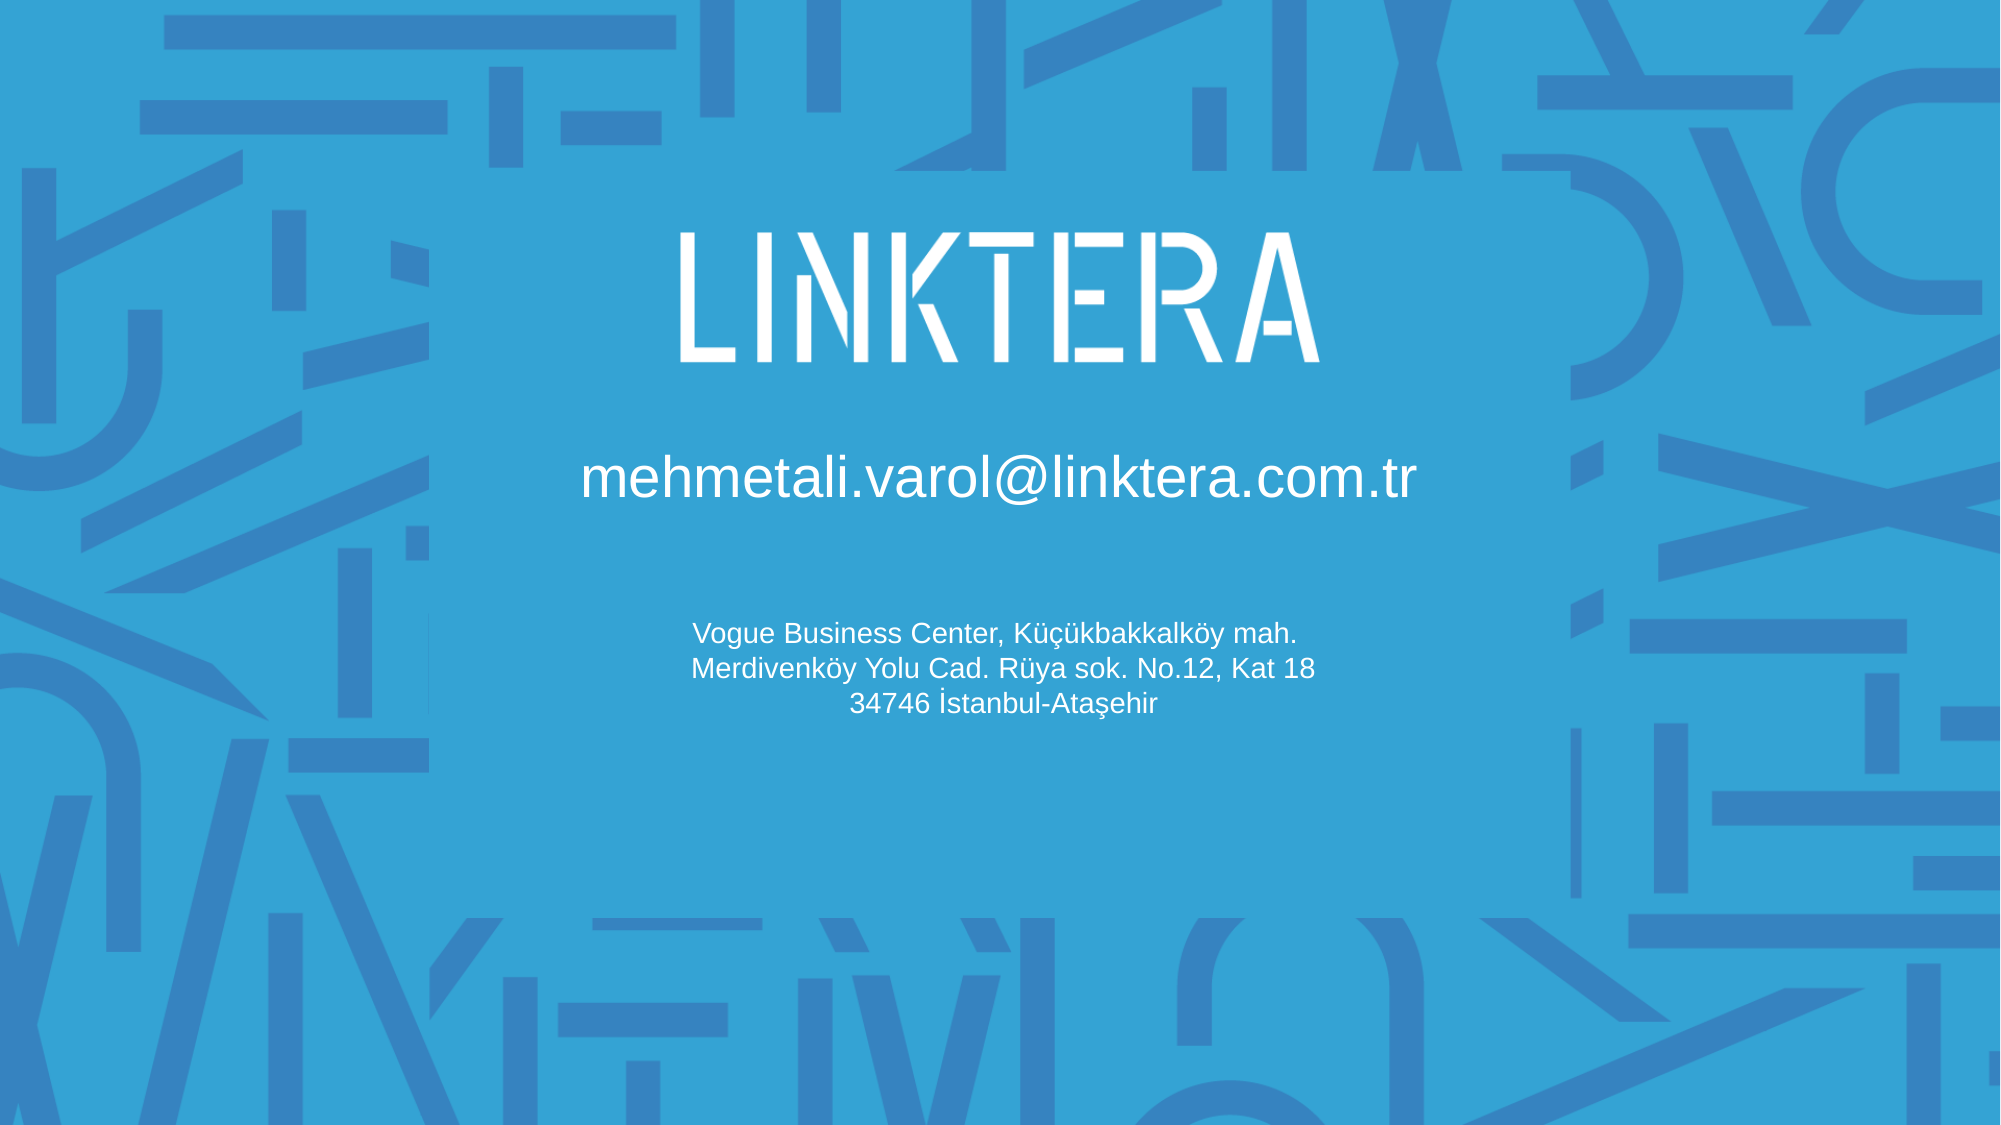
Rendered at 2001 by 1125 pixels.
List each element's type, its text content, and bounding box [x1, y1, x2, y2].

text_box mehmetali.varol@linktera.com.tr Vogue Business Center, Küçükbakkalköy mah. Merdivenköy Yolu Cad. Rüya sok. No.12, Kat 18 34746 İstanbul-Ataşehir [428, 170, 1572, 919]
picture [0, 0, 2001, 1125]
